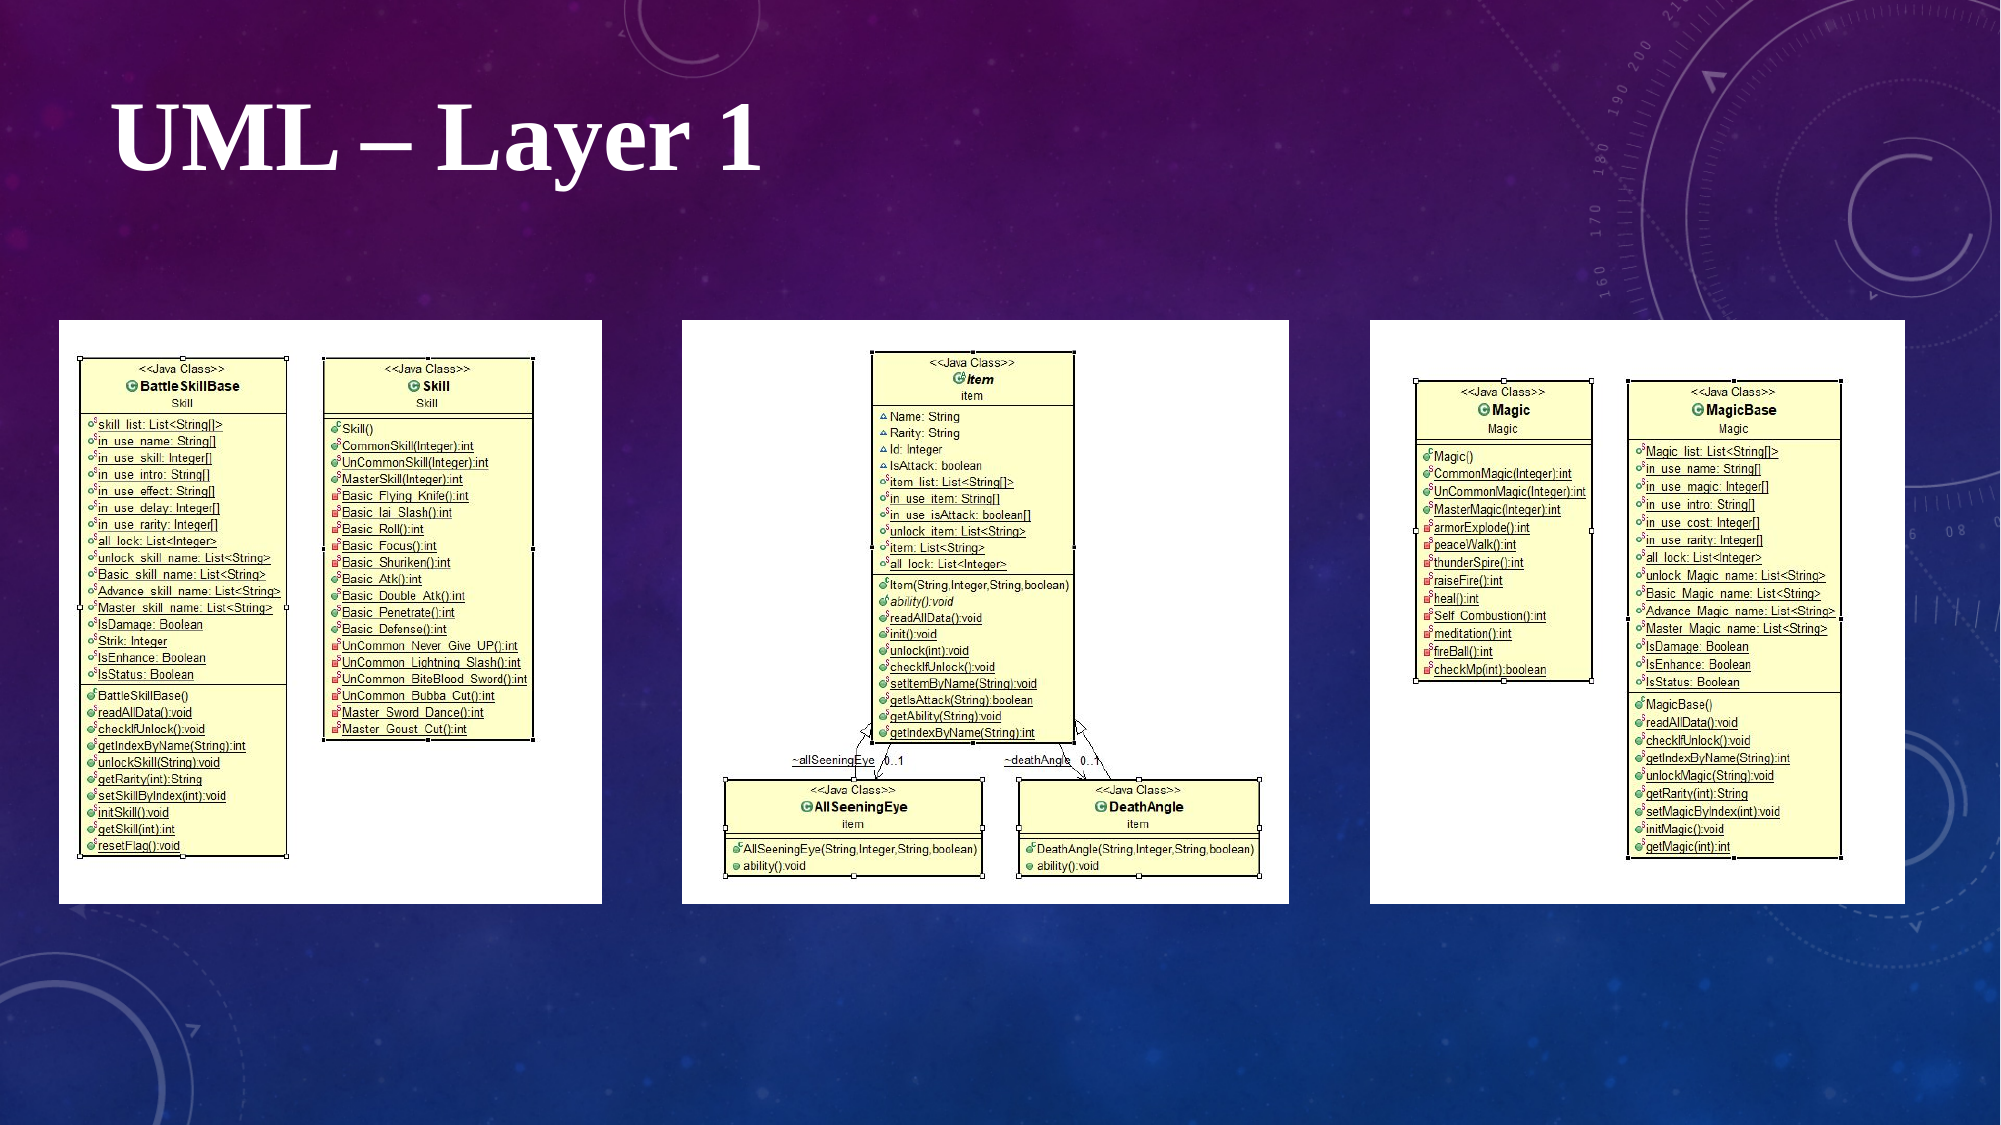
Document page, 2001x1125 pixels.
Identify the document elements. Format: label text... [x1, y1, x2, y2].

picture [0, 0, 2001, 1125]
text_box UML – Layer 1 [94, 63, 905, 198]
